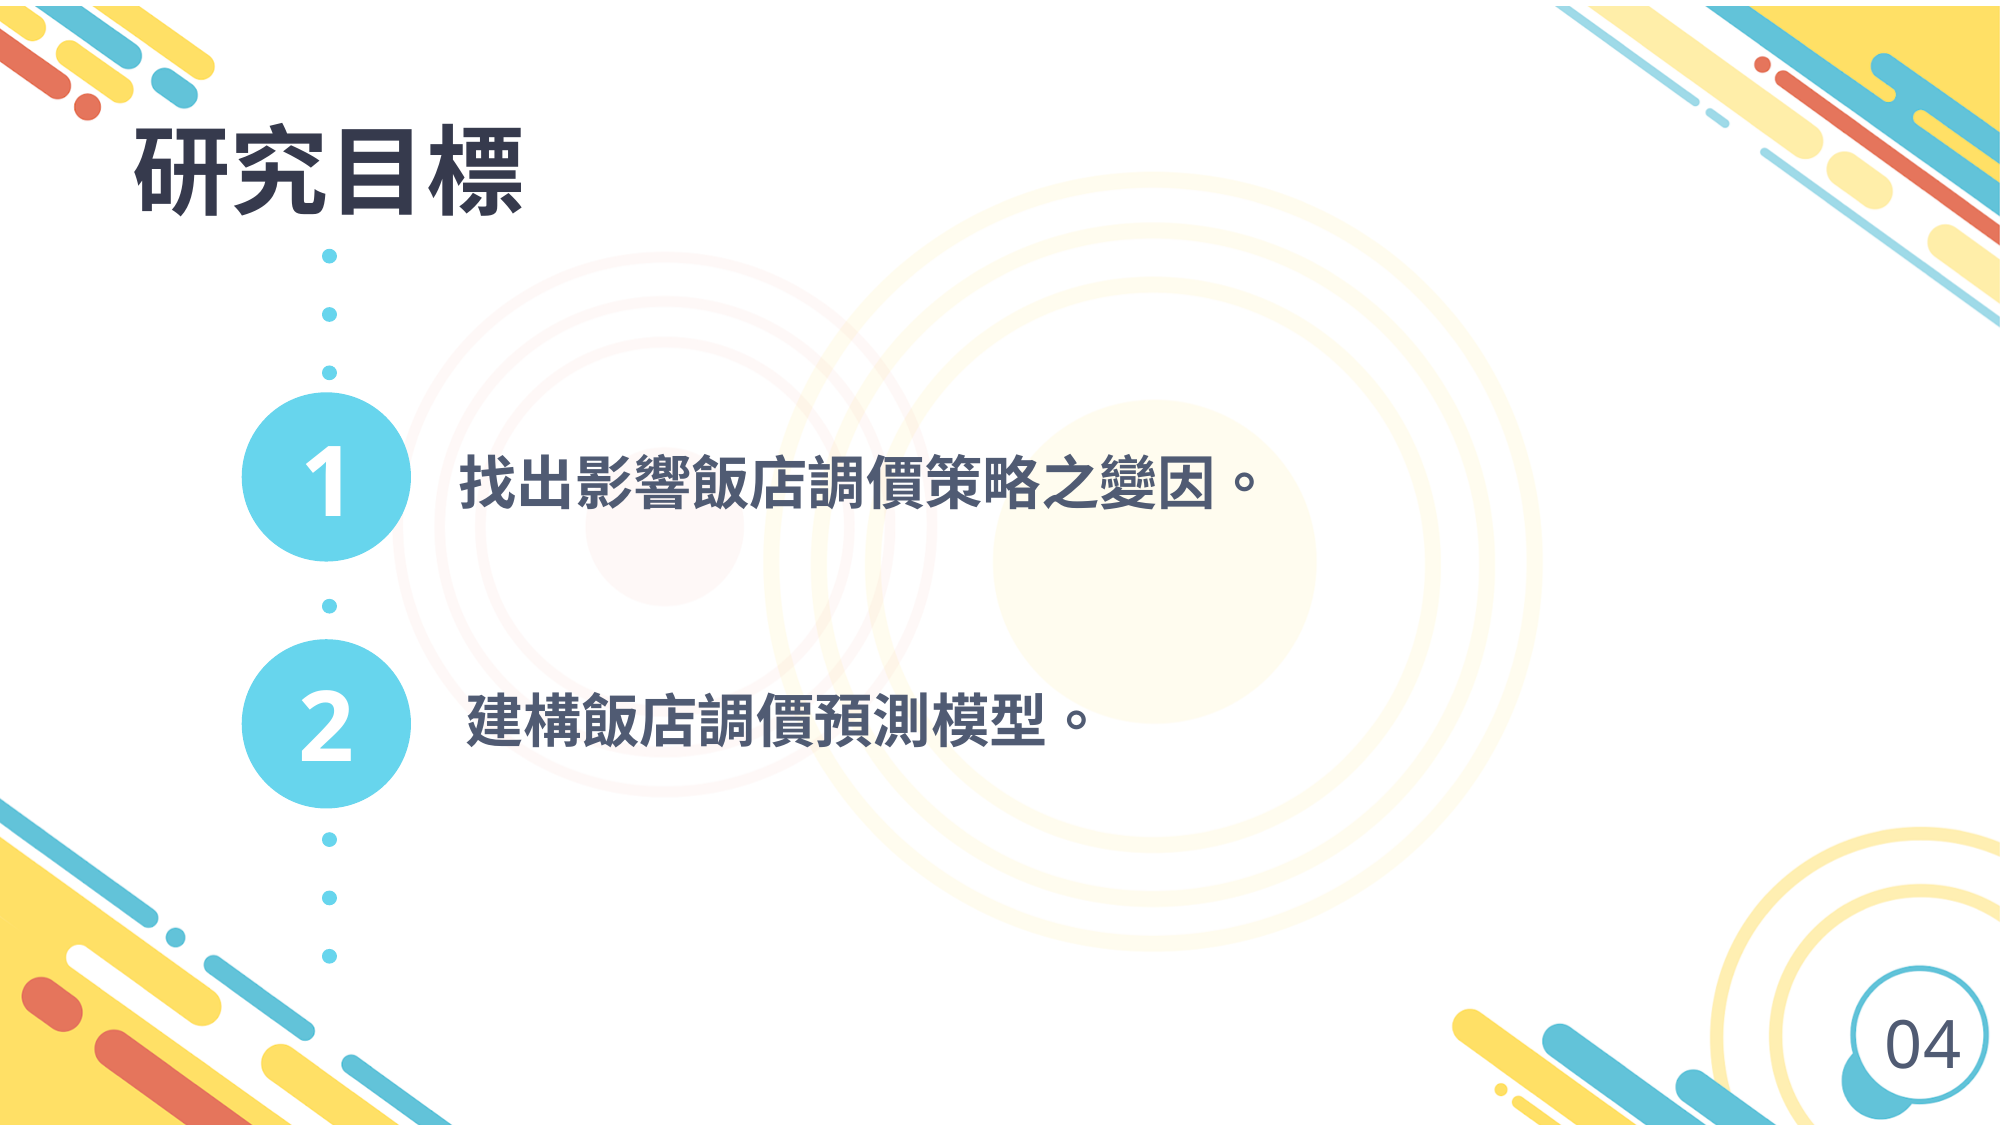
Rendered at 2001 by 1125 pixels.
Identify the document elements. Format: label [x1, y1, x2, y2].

text_box [241, 638, 412, 809]
text_box [241, 392, 412, 562]
picture [0, 6, 2000, 1125]
